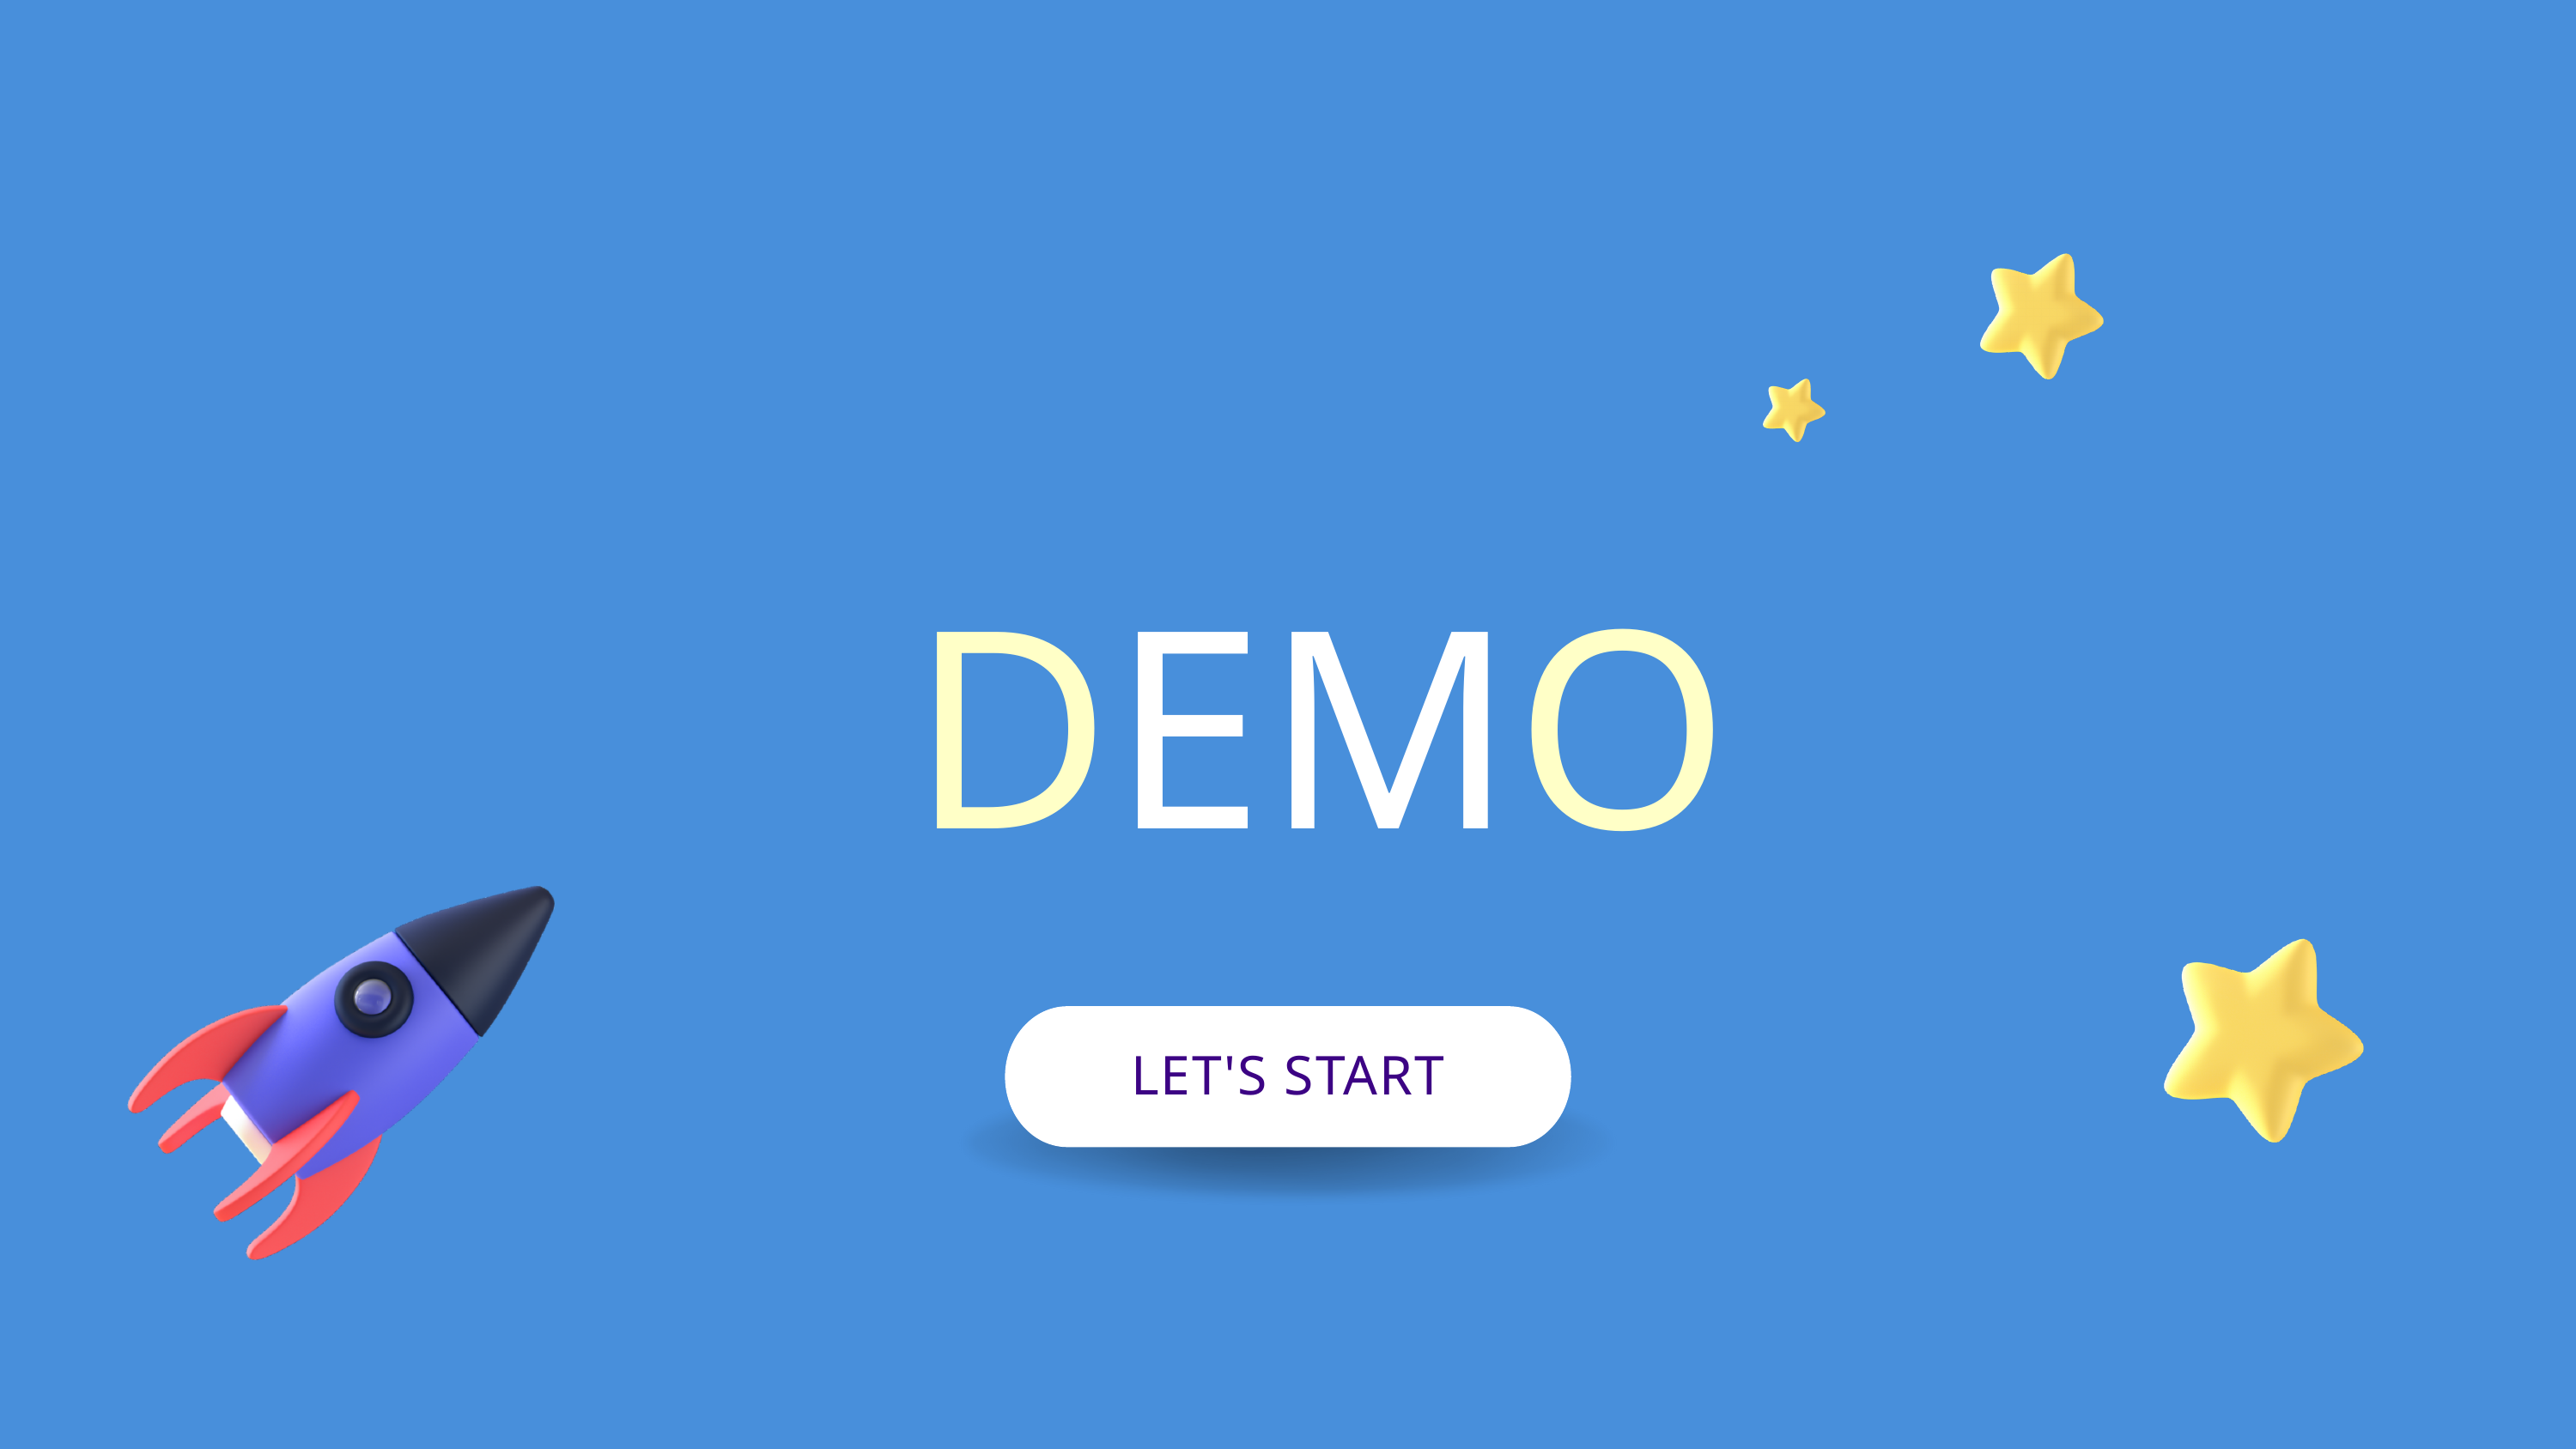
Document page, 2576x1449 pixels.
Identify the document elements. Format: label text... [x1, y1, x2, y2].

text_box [957, 1005, 1619, 1208]
picture [104, 816, 557, 1303]
picture [1763, 379, 1826, 442]
picture [2164, 938, 2365, 1143]
picture [1980, 253, 2104, 379]
text_box DEMO [447, 580, 2195, 884]
